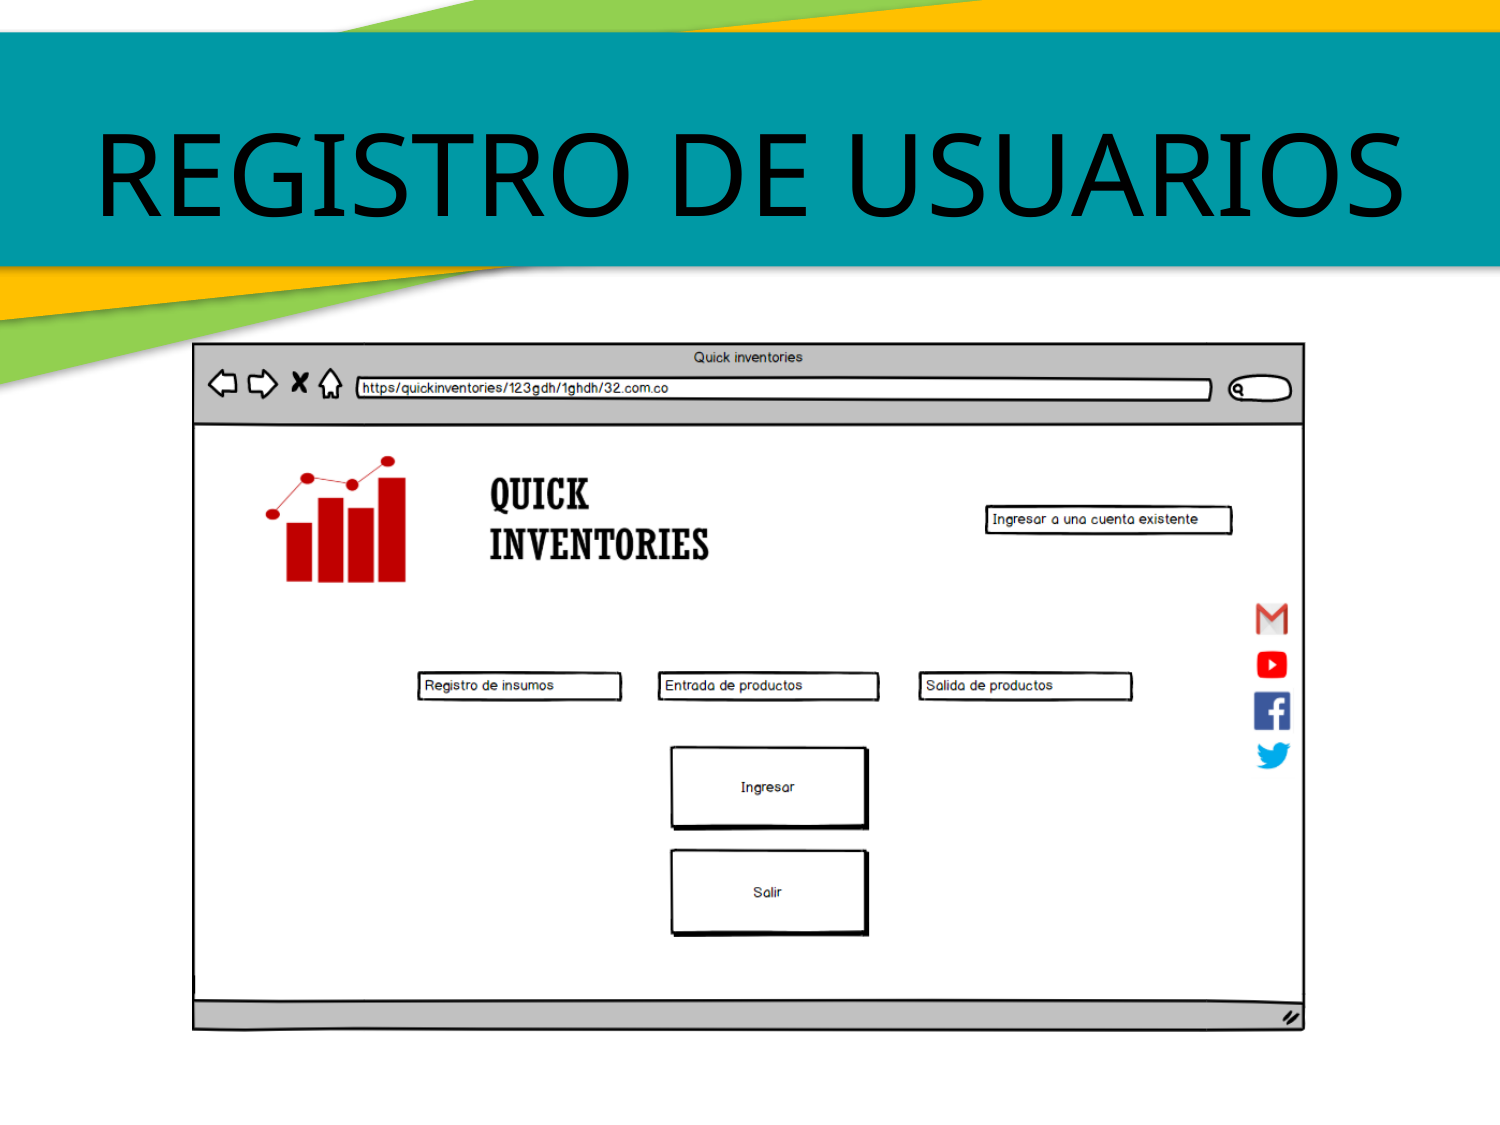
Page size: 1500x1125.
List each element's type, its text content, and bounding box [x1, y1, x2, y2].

picture [192, 341, 1308, 1032]
text_box Registro de usuarios [40, 94, 1460, 247]
